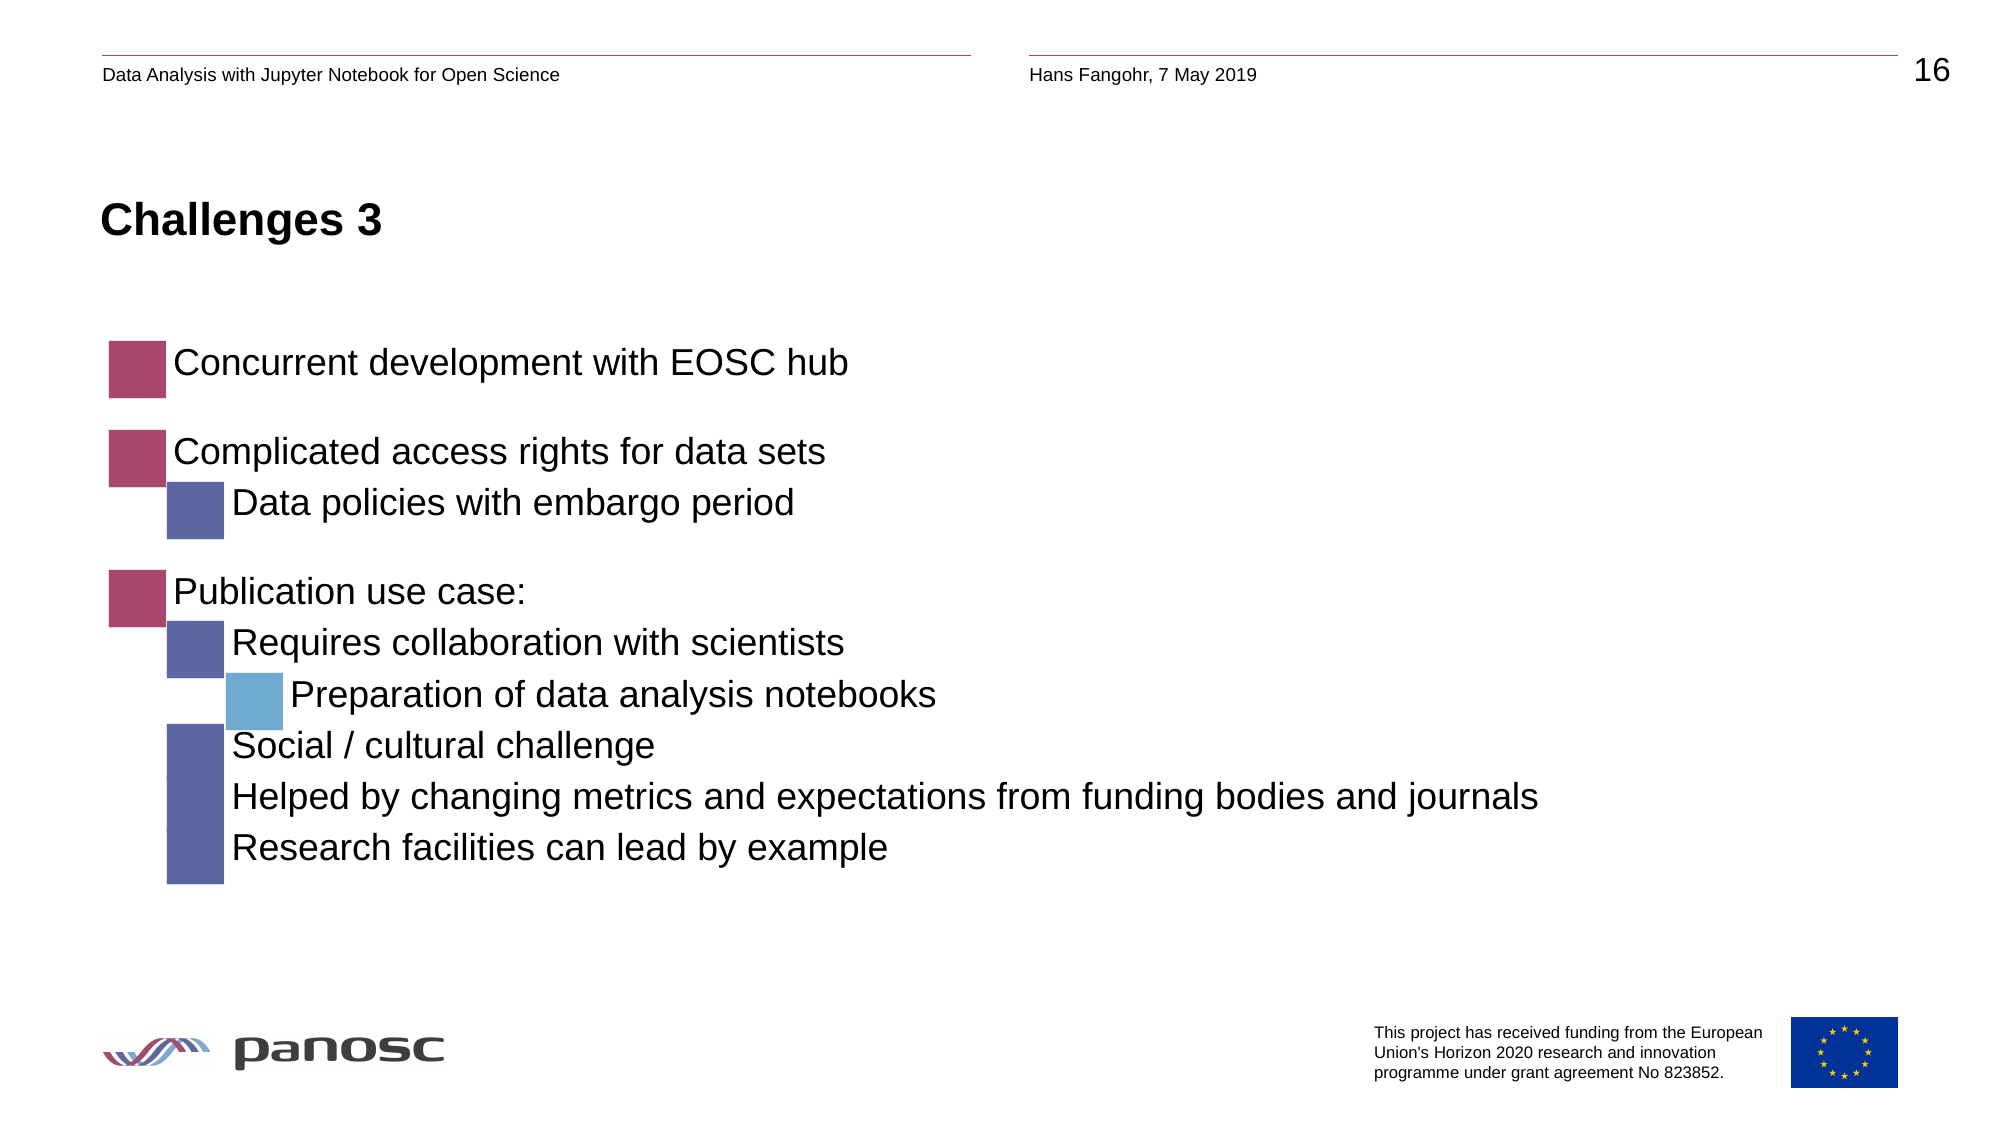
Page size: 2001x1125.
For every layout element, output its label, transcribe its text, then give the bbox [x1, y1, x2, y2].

picture [1791, 1017, 1898, 1088]
list Concurrent development with EOSC hub Complicated access rights for data sets Data policies with embargo period Publication use case: Requires collaboration with scientists Preparation of data analysis notebooks Social / cultural challenge Helped by changing metrics and expectations from funding bodies and journals Research facilities can lead by example [102, 332, 1898, 970]
picture [231, 1033, 449, 1072]
picture [100, 1037, 213, 1068]
title Challenges 3 [100, 116, 1898, 245]
